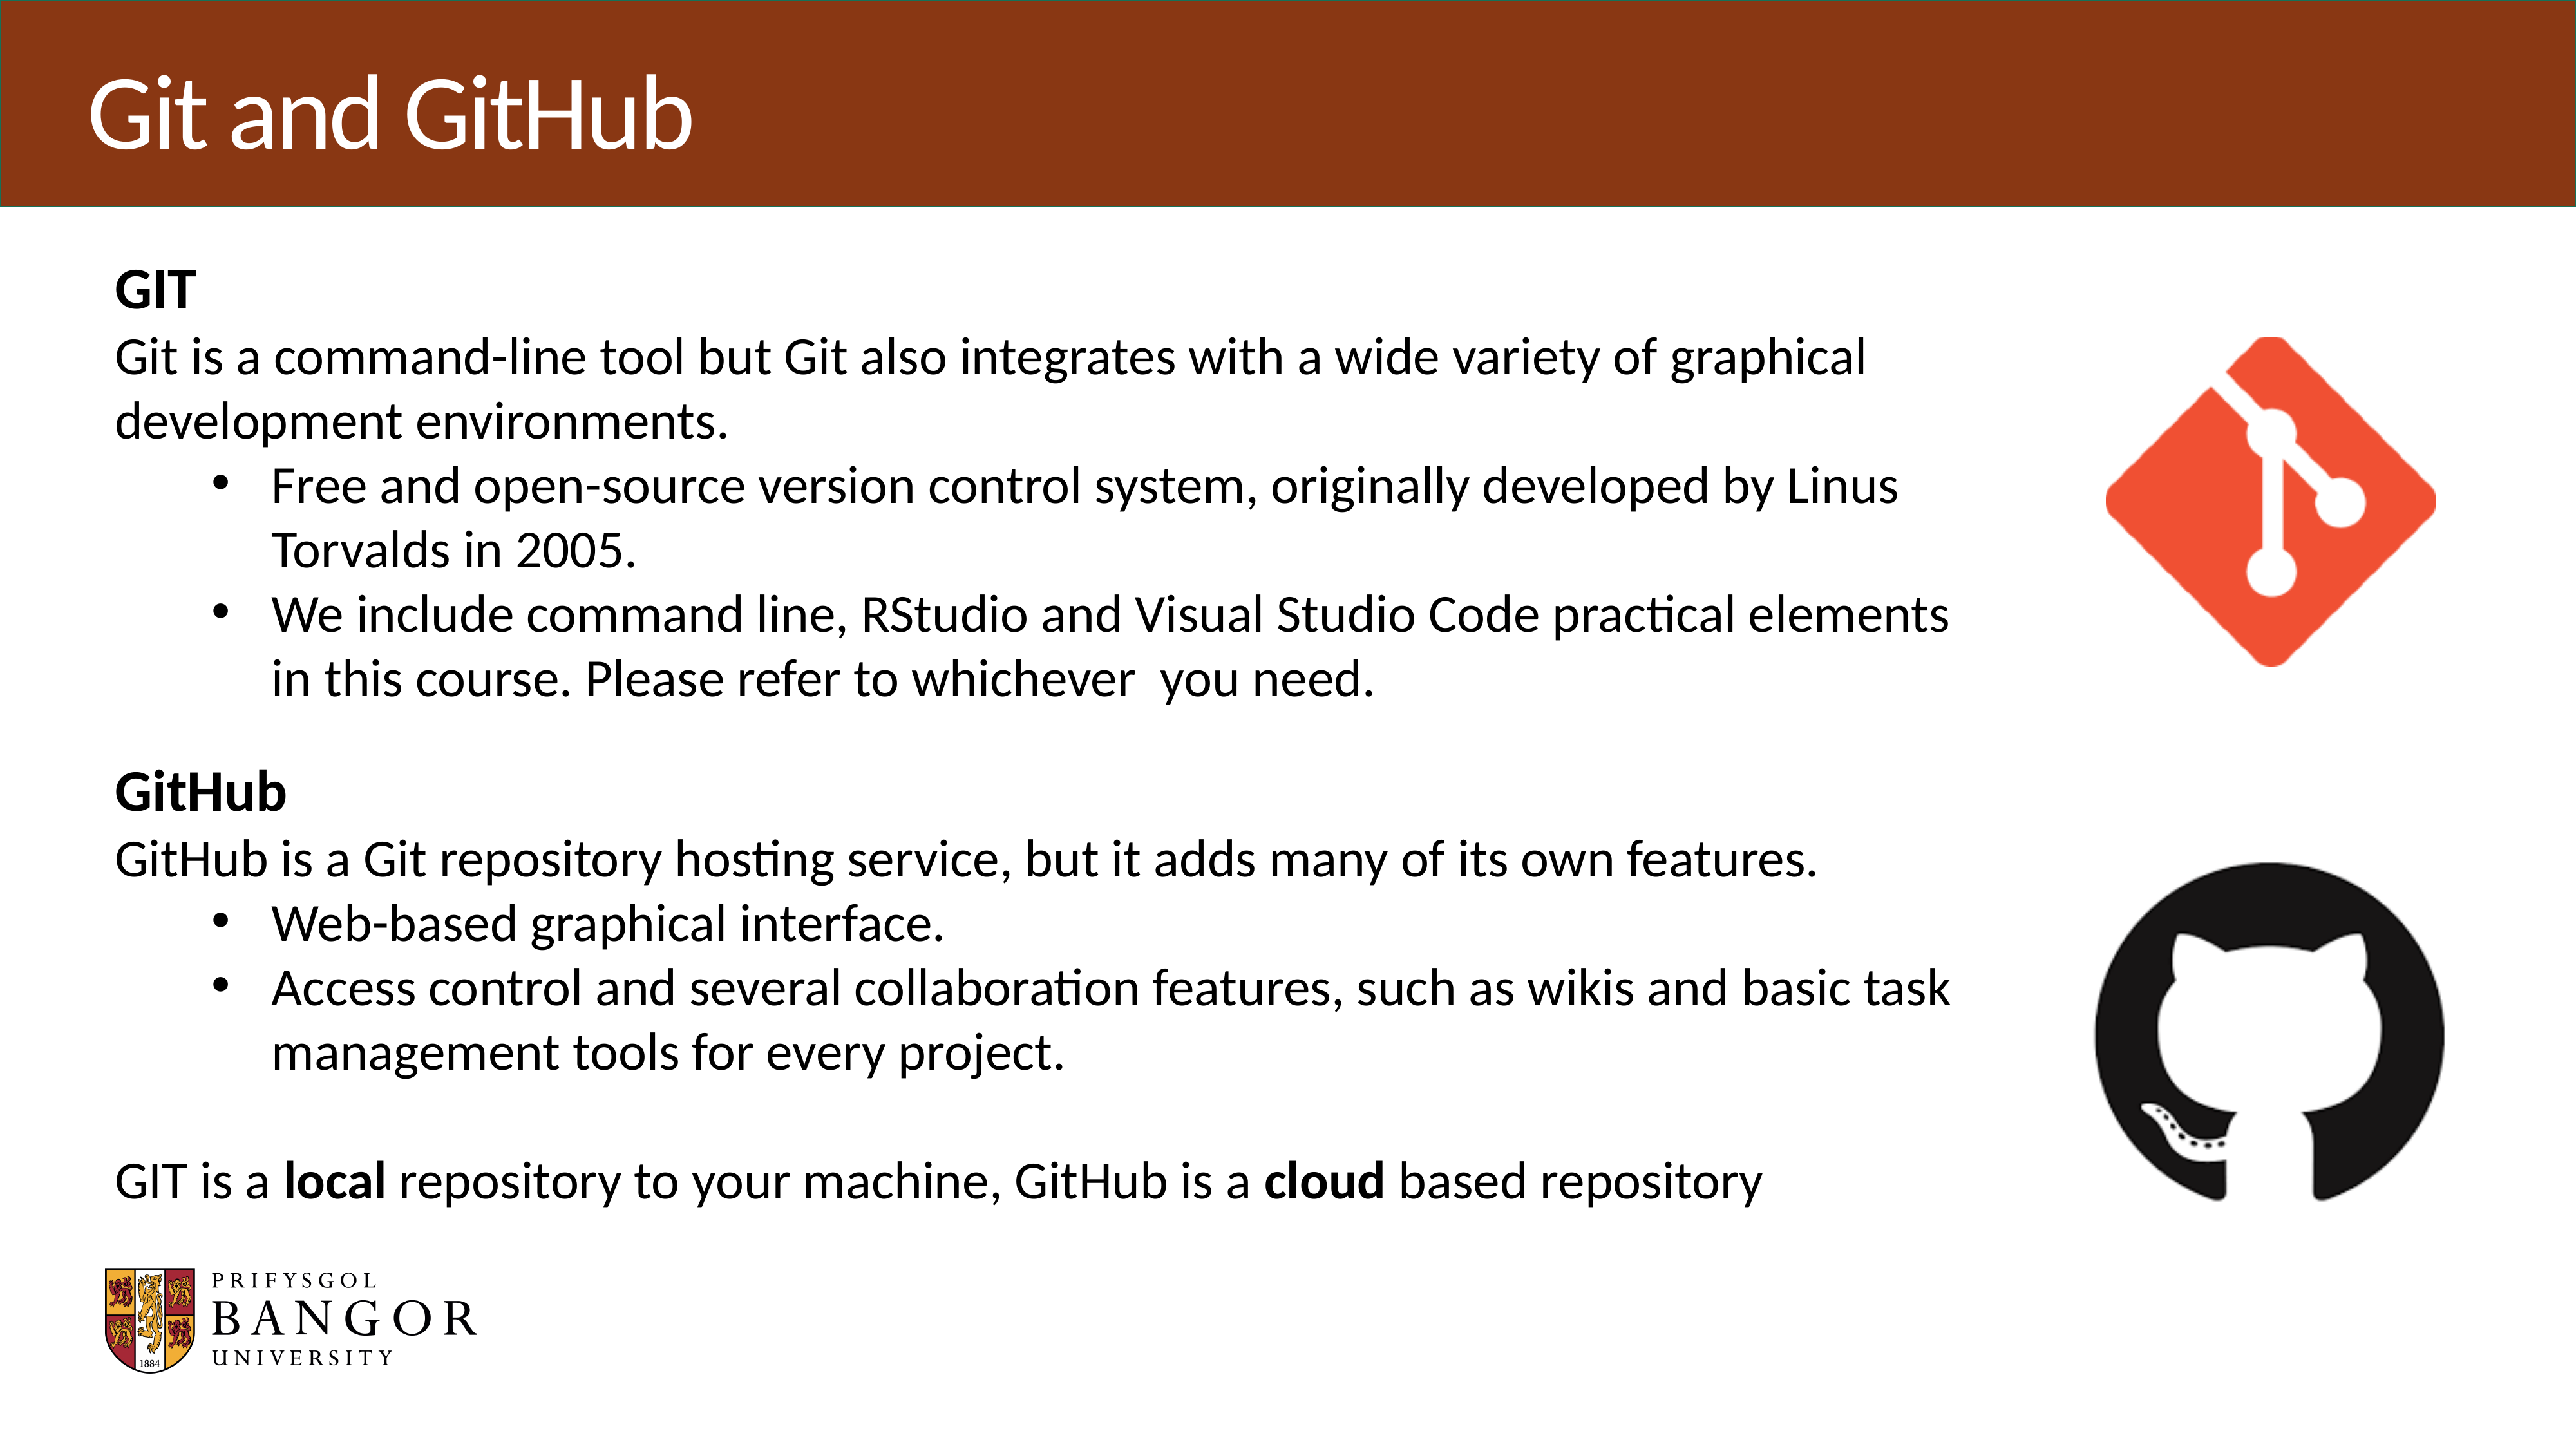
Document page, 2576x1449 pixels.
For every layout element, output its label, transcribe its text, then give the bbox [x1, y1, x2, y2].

picture [2085, 837, 2471, 1222]
title Git and GitHub [77, 28, 2399, 177]
text_box [0, 0, 2576, 207]
picture [105, 1268, 477, 1374]
picture [2106, 337, 2436, 667]
text_box GIT Git is a command-line tool but Git also integrates with a wide variety of graphical development environments. Free and open-source version control system, originally developed by Linus Torvalds in 2005. We include command line, RStudio and Visual Studio Code practical elements in this course. Please refer to whichever you need. GitHub GitHub is a Git repository hosting service, but it adds many of its own features. Web-based graphical interface. Access control and several collaboration features, such as wikis and basic task management tools for every project. GIT is a local repository to your machine, GitHub is a cloud based repository [105, 245, 1993, 1215]
